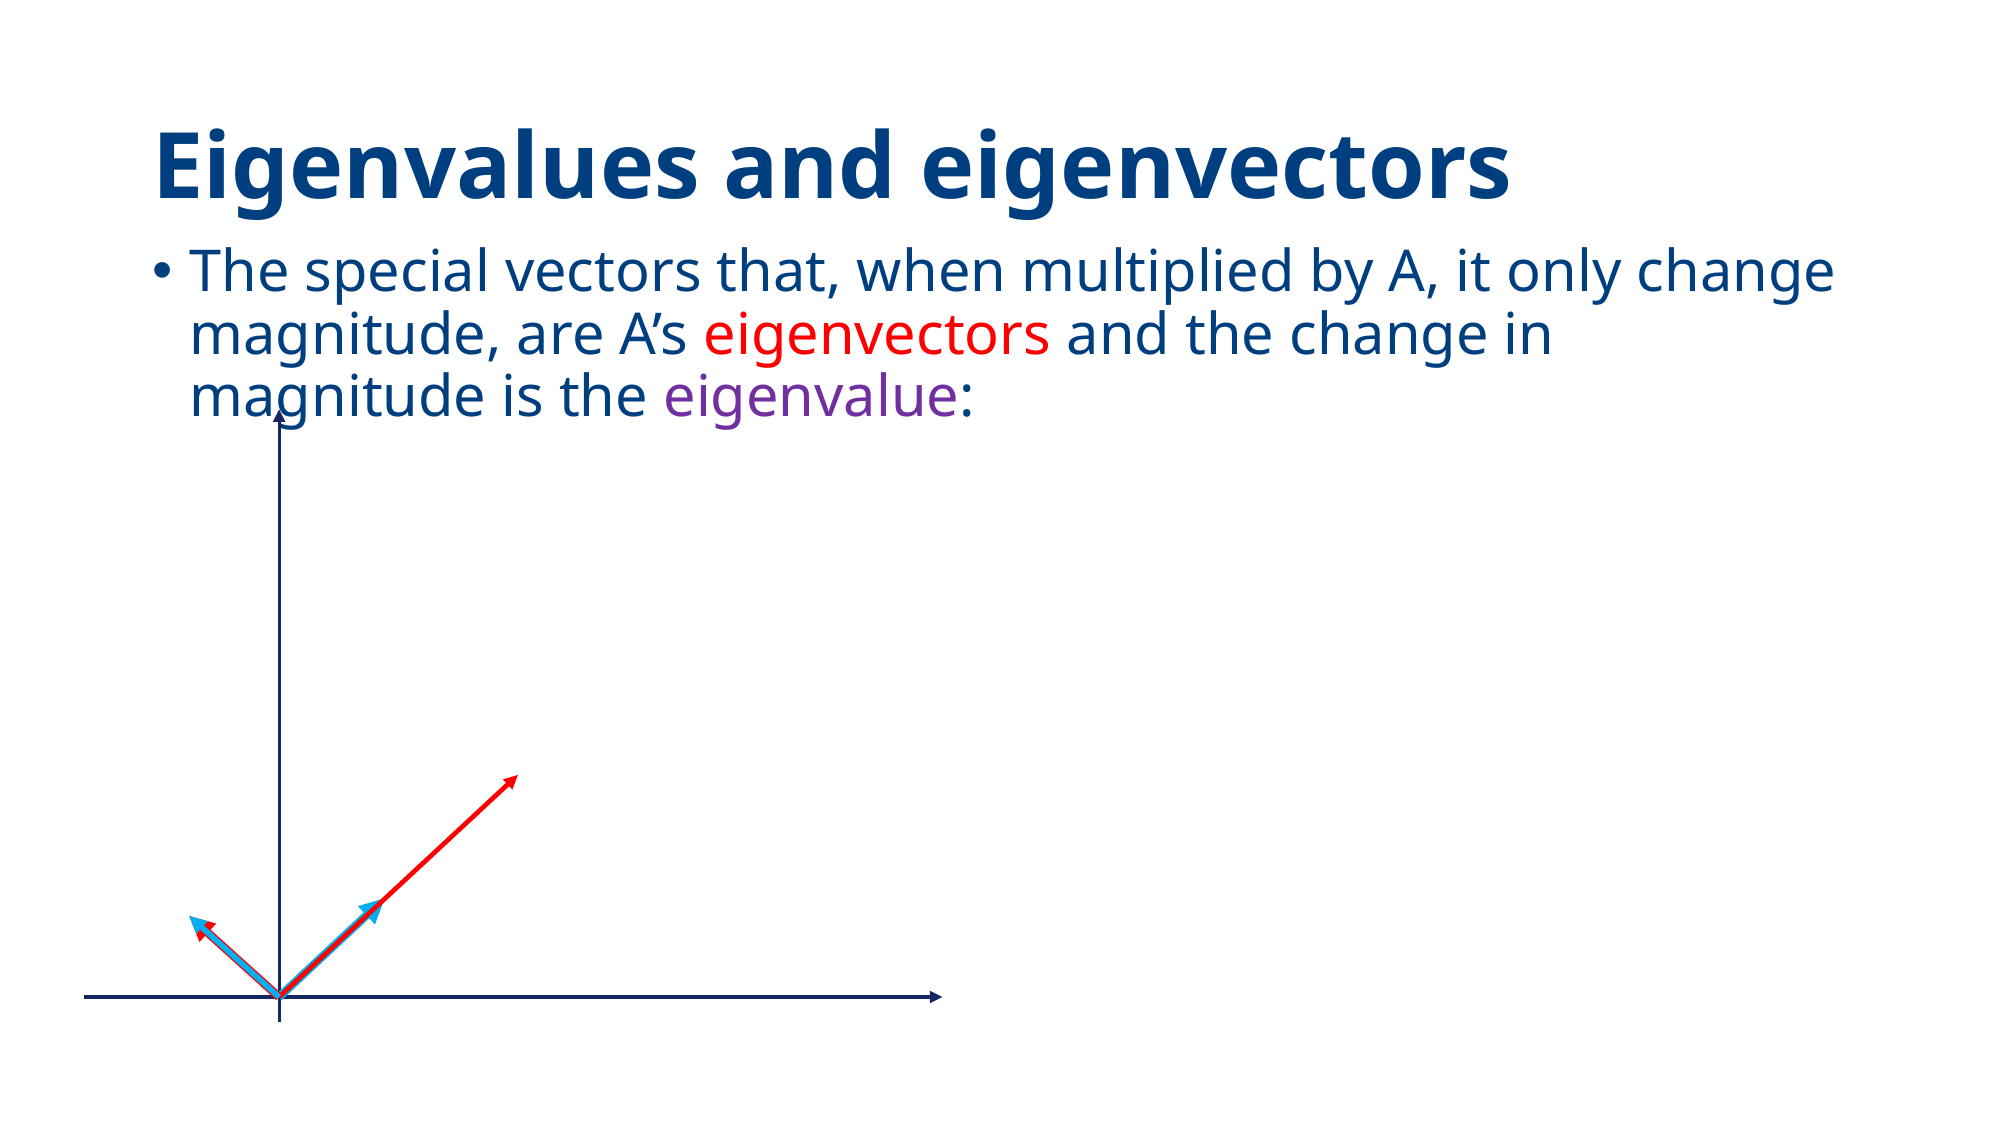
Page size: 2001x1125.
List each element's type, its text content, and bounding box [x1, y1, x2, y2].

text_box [188, 915, 280, 998]
list The special vectors that, when multiplied by A, it only change magnitude, are A’s eigenvectors and the change in magnitude is the eigenvalue: [137, 234, 1863, 438]
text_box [82, 408, 943, 1023]
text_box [278, 774, 519, 998]
title Eigenvalues and eigenvectors [137, 59, 1863, 234]
